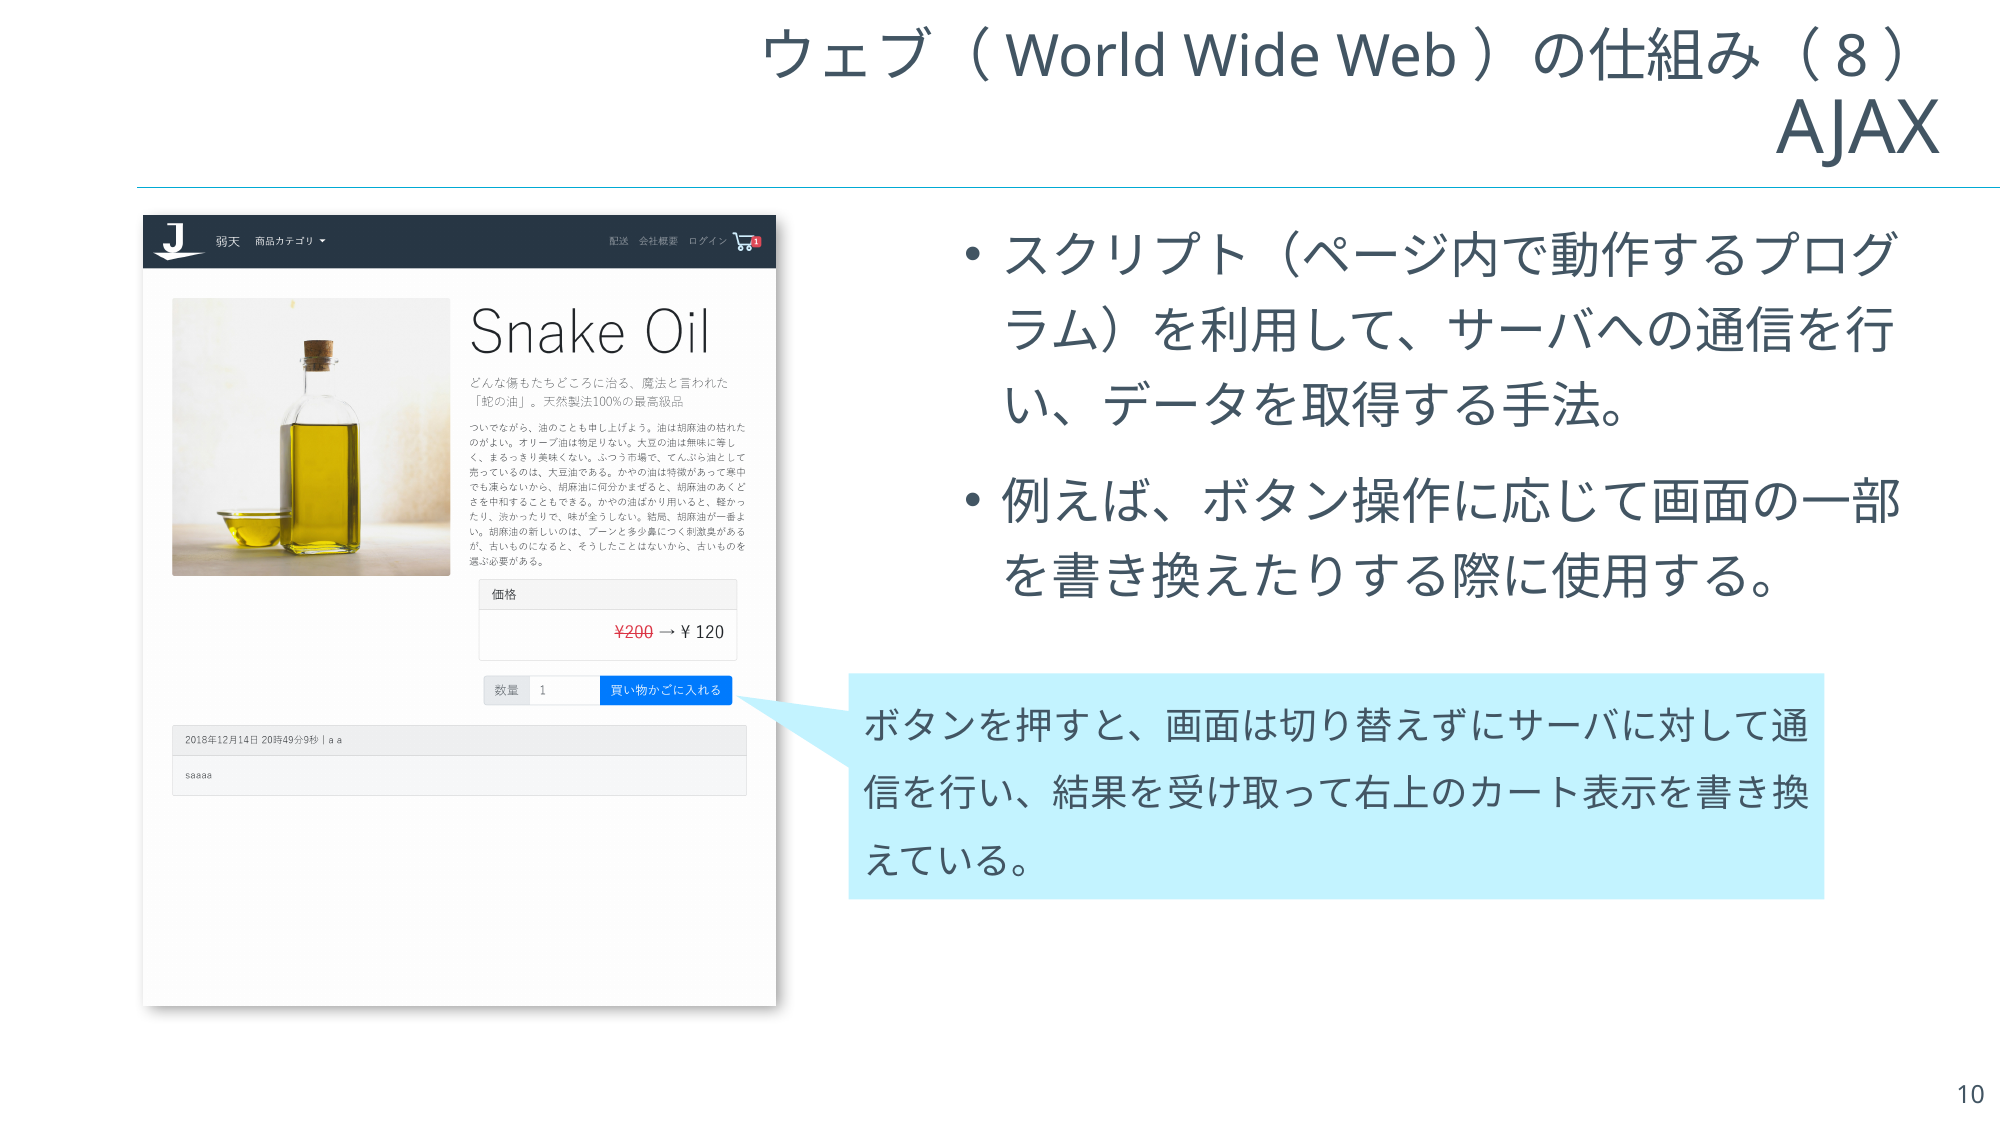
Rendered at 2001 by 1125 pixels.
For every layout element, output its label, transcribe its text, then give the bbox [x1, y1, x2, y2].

list スクリプト（ページ内で動作するプログラム）を利用して、サーバへの通信を行い、データを取得する手法。 例えば、ボタン操作に応じて画面の一部を書き換えたりする際に使用する。 [949, 200, 1925, 1063]
text_box ボタンを押すと、画面は切り替えずにサーバに対して通信を行い、結果を受け取って右上のカート表示を書き換えている。 [776, 672, 1826, 901]
picture [143, 215, 776, 1006]
slide_number 10 [1550, 1065, 2000, 1125]
title ウェブ（World Wide Web）の仕組み（8） AJAX [275, 0, 2000, 178]
